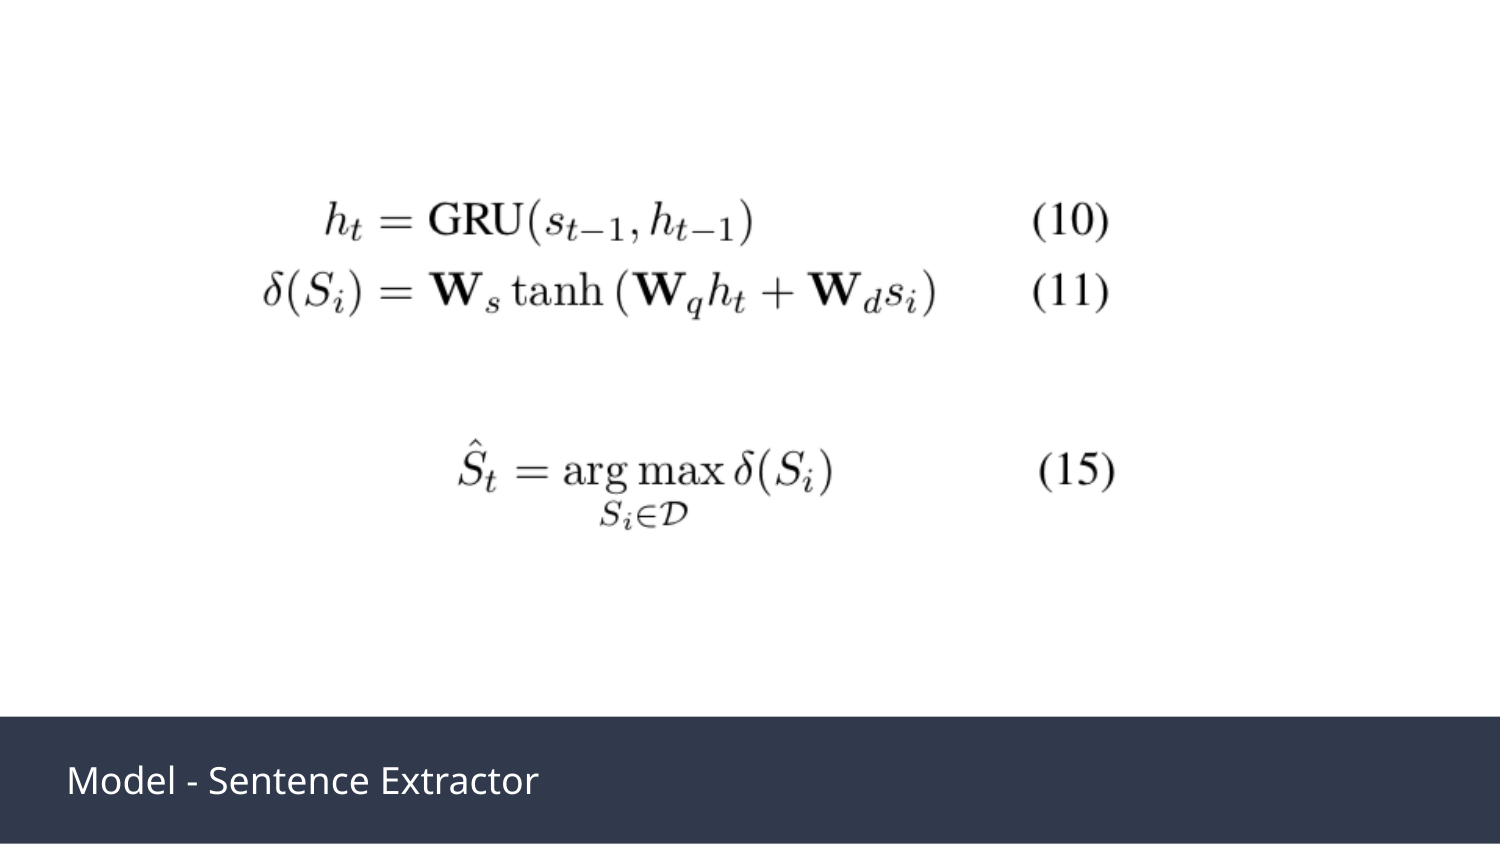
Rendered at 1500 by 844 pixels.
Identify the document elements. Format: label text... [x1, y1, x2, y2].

list Model - Sentence Extractor [51, 741, 1361, 818]
picture [242, 175, 1146, 333]
picture [414, 432, 1146, 549]
